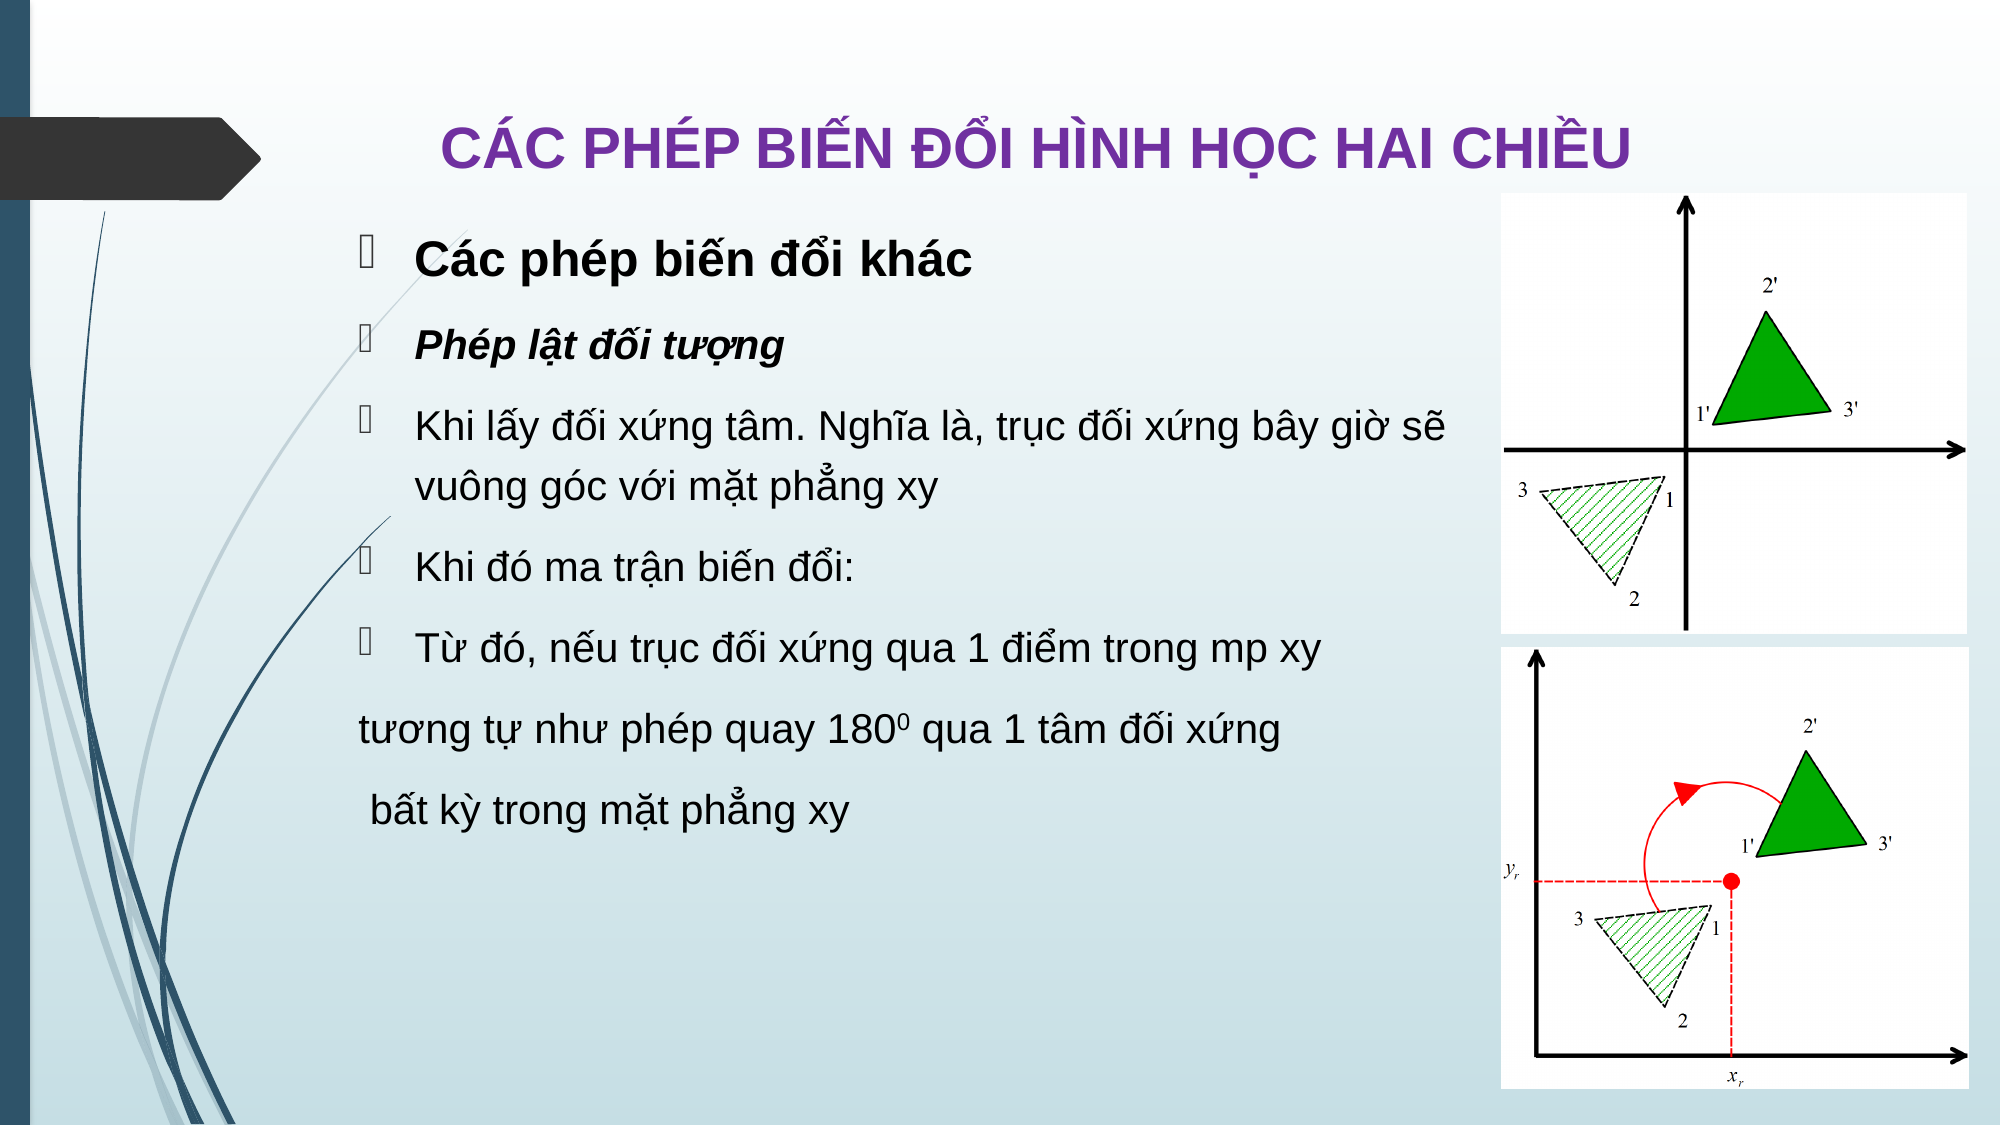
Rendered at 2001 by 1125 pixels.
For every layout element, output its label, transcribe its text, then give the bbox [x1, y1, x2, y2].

picture [1500, 192, 1967, 634]
title CÁC PHÉP BIẾN ĐỔI HÌNH HỌC HAI CHIỀU [425, 102, 1888, 313]
picture [1500, 647, 1970, 1089]
